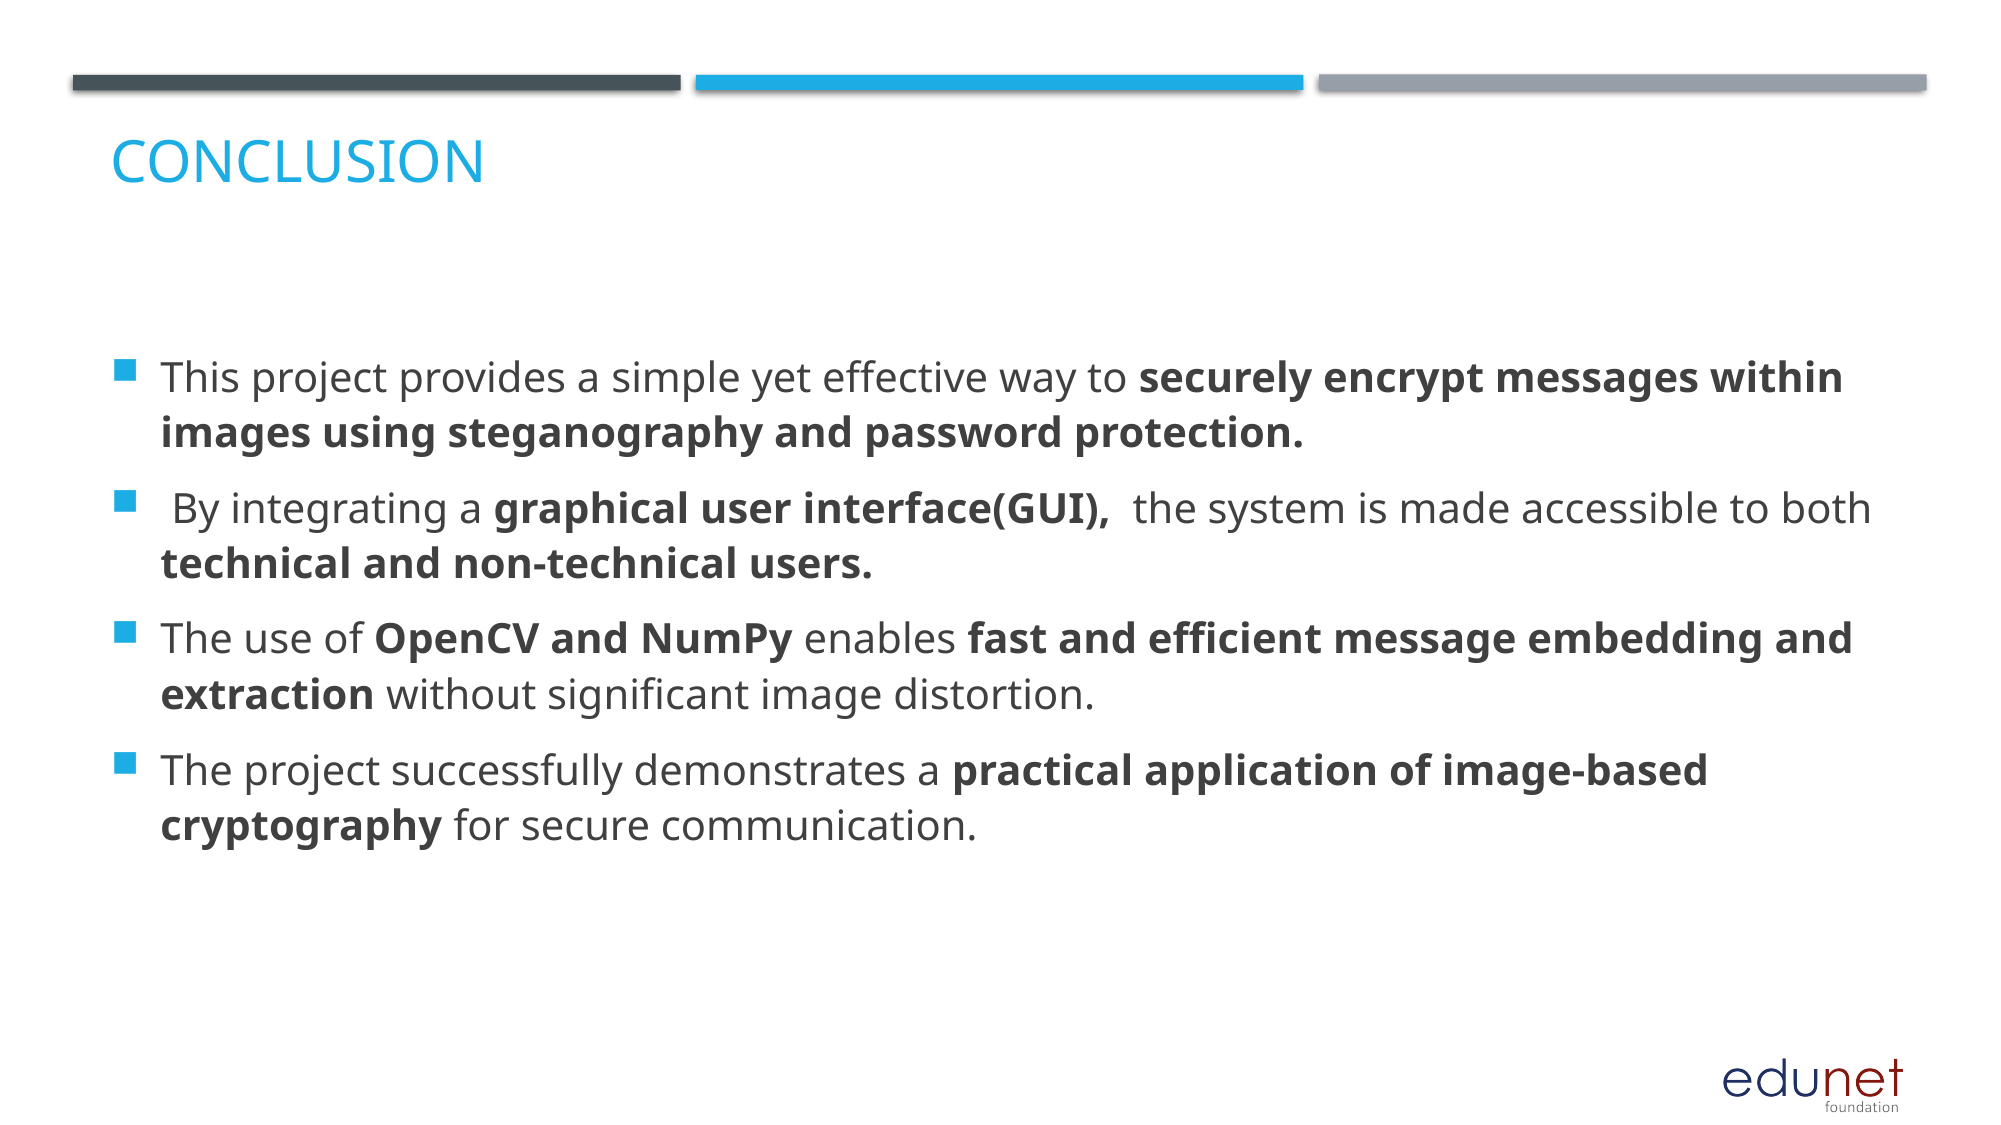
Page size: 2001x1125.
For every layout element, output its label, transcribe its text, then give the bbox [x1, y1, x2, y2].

picture [1719, 1056, 1905, 1116]
list This project provides a simple yet effective way to securely encrypt messages within images using steganography and password protection. By integrating a graphical user interface(GUI), the system is made accessible to both technical and non-technical users. The use of OpenCV and NumPy enables fast and efficient message embedding and extraction without significant image distortion. The project successfully demonstrates a practical application of image-based cryptography for secure communication. [95, 213, 1905, 981]
title Conclusion [95, 115, 1905, 203]
